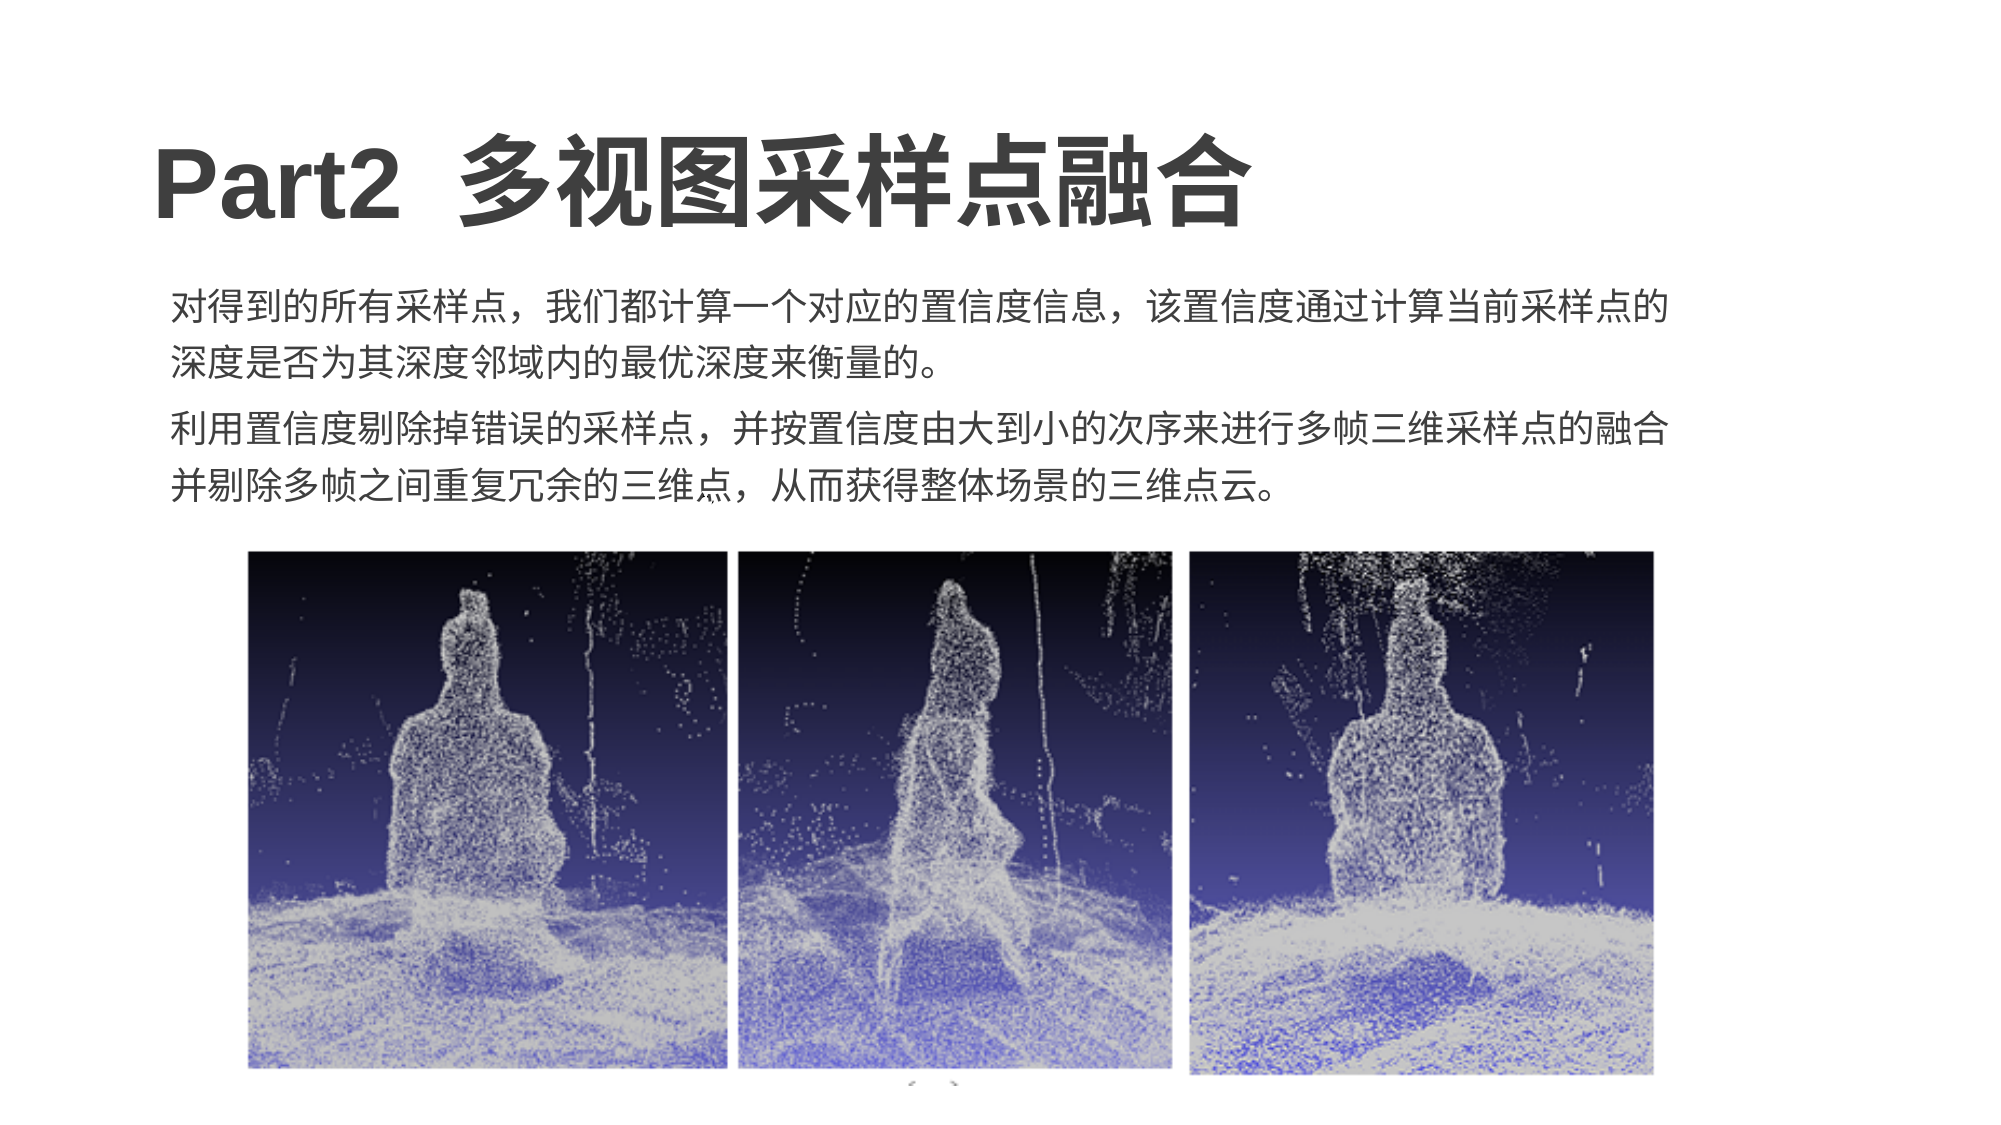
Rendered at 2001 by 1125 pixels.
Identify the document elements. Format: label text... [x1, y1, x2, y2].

text_box 对得到的所有采样点，我们都计算一个对应的置信度信息，该置信度通过计算当前采样点的深度是否为其深度邻域内的最优深度来衡量的。 利用置信度剔除掉错误的采样点，并按置信度由大到小的次序来进行多帧三维采样点的融合并剔除多帧之间重复冗余的三维点，从而获得整体场景的三维点云。 [170, 260, 1706, 518]
text_box Part2 多视图采样点融合 [152, 94, 1322, 279]
picture [225, 531, 1678, 1086]
